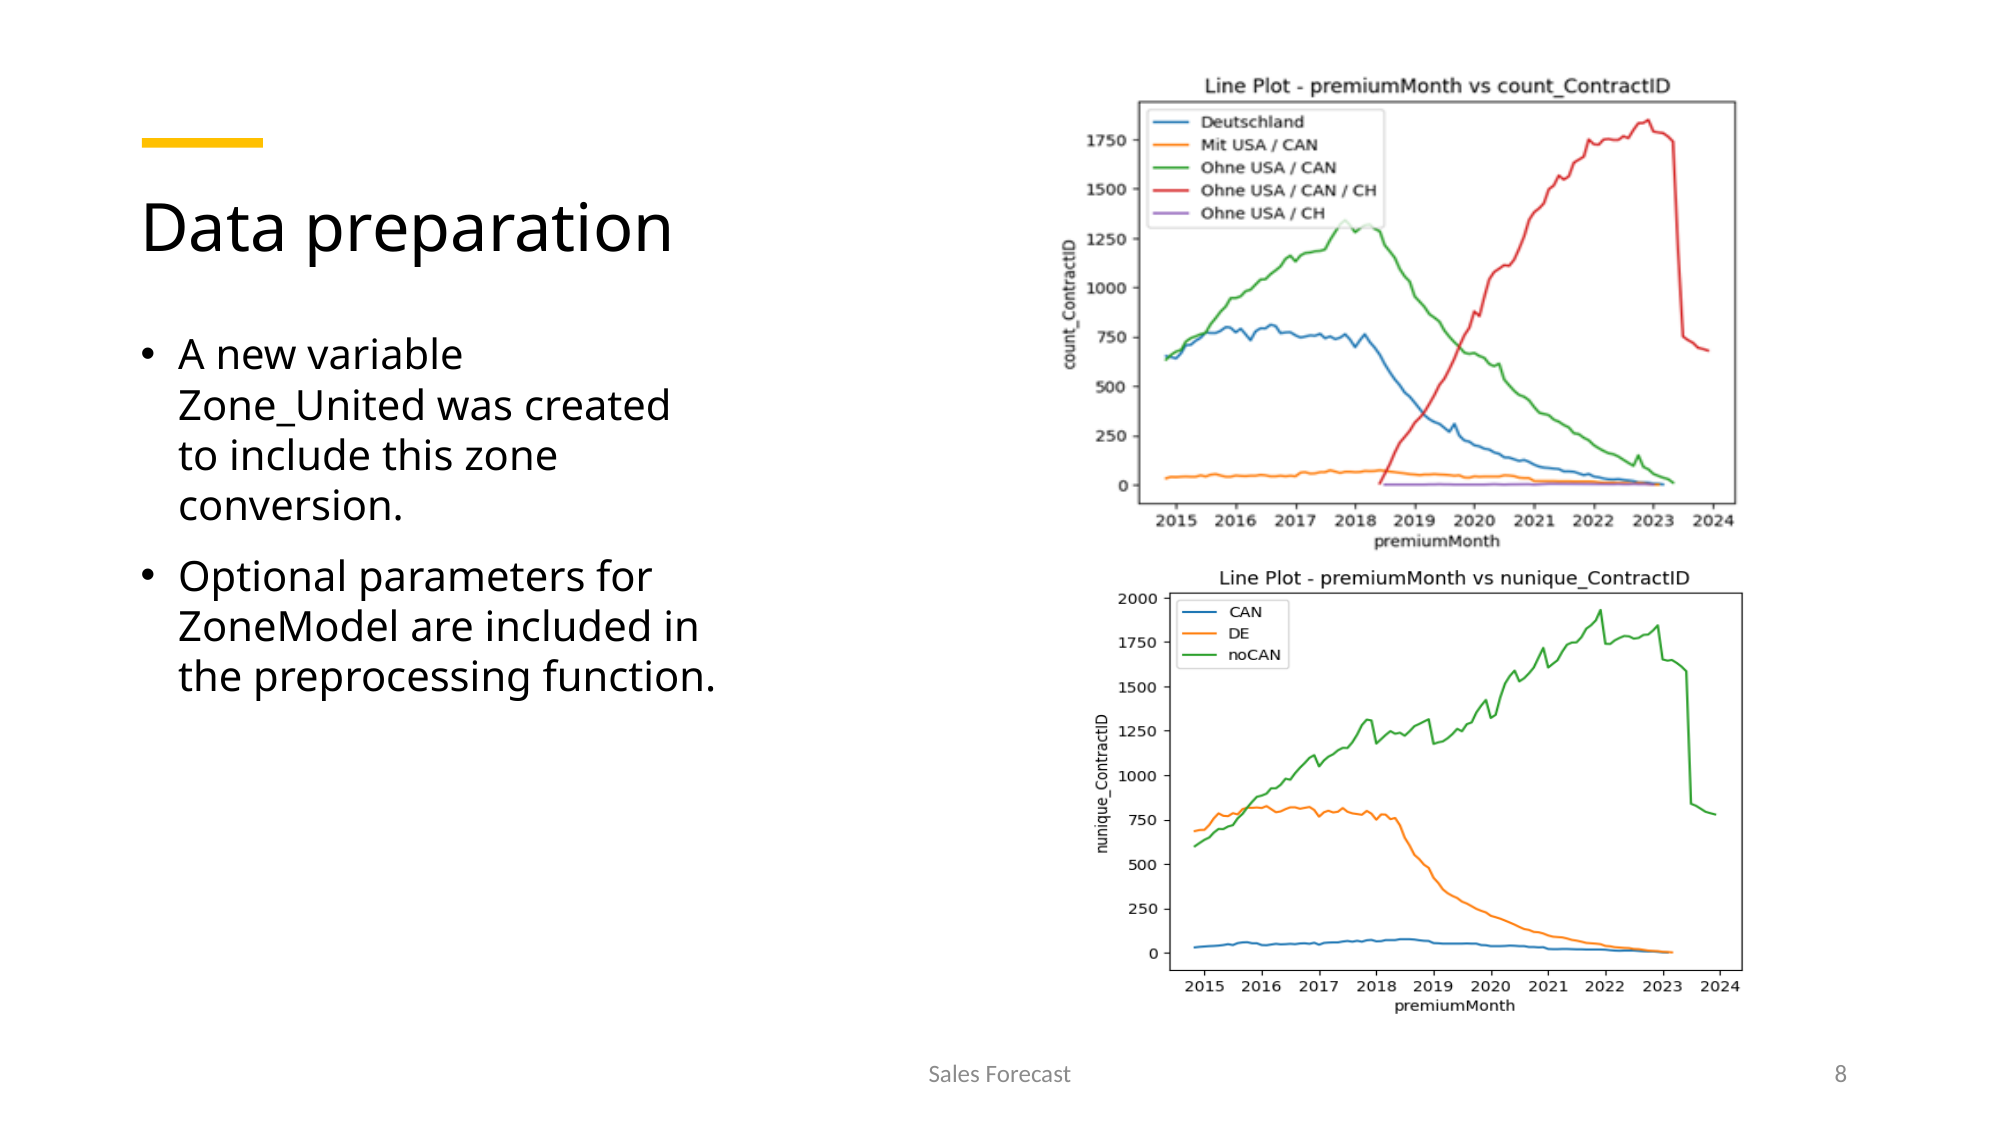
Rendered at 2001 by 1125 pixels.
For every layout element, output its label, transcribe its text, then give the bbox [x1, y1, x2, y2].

title Data preparation [125, 186, 1060, 417]
picture [1060, 66, 1767, 1024]
footer Sales Forecast [662, 1042, 1338, 1103]
slide_number 8 [1412, 1042, 1863, 1103]
list A new variable Zone_United was created to include this zone conversion. Optional parameters for ZoneModel are included in the preprocessing function. [125, 320, 736, 938]
